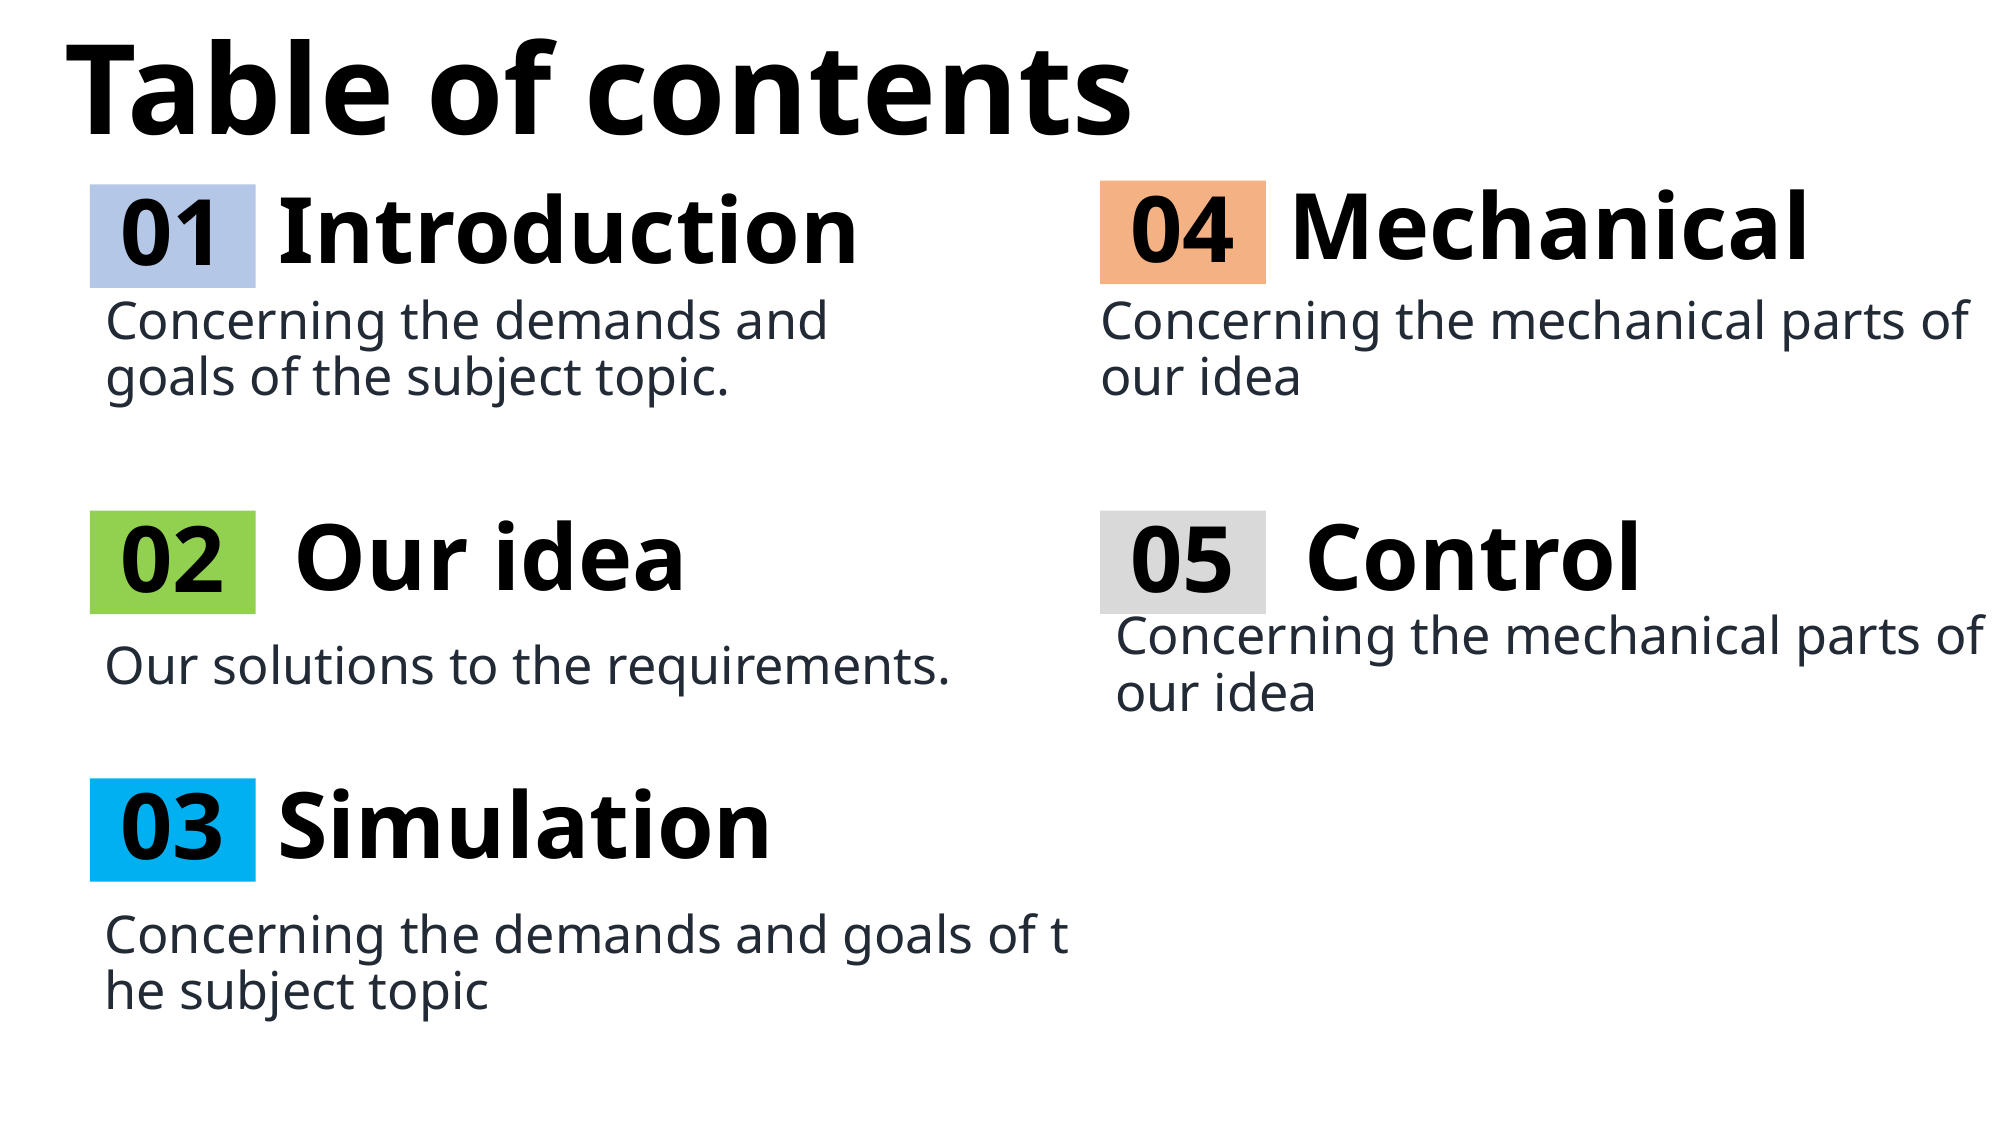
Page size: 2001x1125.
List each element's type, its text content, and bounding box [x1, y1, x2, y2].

text_box Simulation [262, 830, 900, 893]
text_box Table of contents [49, 11, 1379, 178]
text_box Introduction [263, 235, 990, 279]
text_box Concerning the mechanical parts of our idea [1085, 279, 2000, 393]
text_box 03 [89, 778, 256, 882]
text_box 01 [89, 184, 256, 288]
text_box Our idea [278, 562, 812, 625]
text_box 04 [1100, 180, 1266, 279]
text_box Concerning the mechanical parts of our idea [1100, 595, 2000, 709]
text_box Control [1289, 562, 1822, 595]
text_box Mechanical [1273, 231, 1910, 279]
text_box Concerning the demands and goals of the subject topic [89, 893, 1086, 1032]
text_box 05 [1100, 510, 1266, 595]
text_box Our solutions to the requirements. [89, 625, 1148, 720]
text_box Concerning the demands and goals of the subject topic. [89, 279, 1019, 393]
text_box 02 [89, 510, 256, 615]
